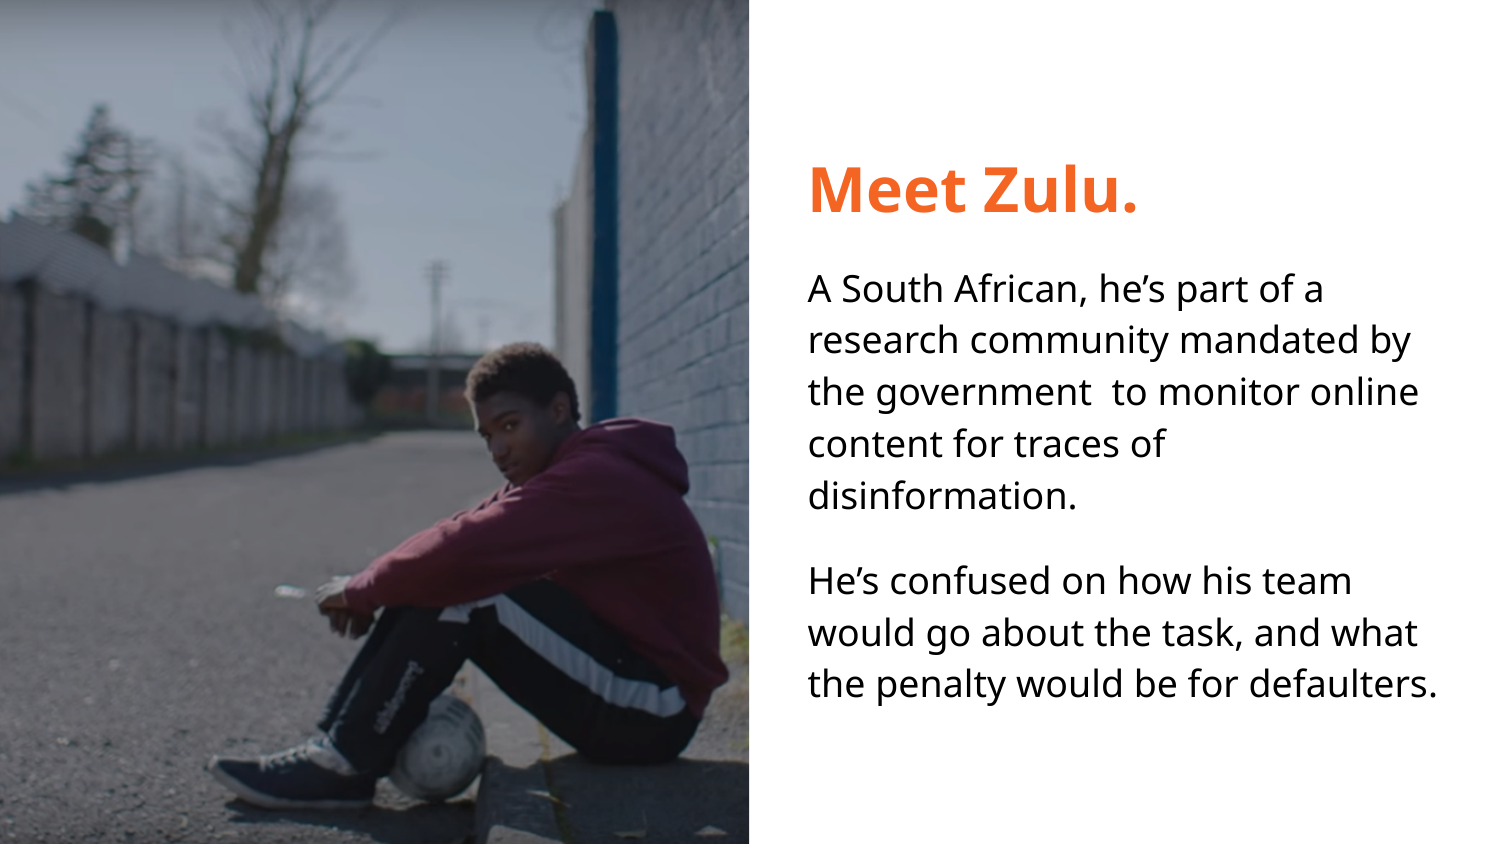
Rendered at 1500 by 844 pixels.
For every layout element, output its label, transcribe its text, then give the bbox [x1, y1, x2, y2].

picture [0, 0, 750, 844]
list Meet Zulu. A South African, he’s part of a research community mandated by the government to monitor online content for traces of disinformation. He’s confused on how his team would go about the task, and what the penalty would be for defaulters. [792, 160, 1455, 683]
